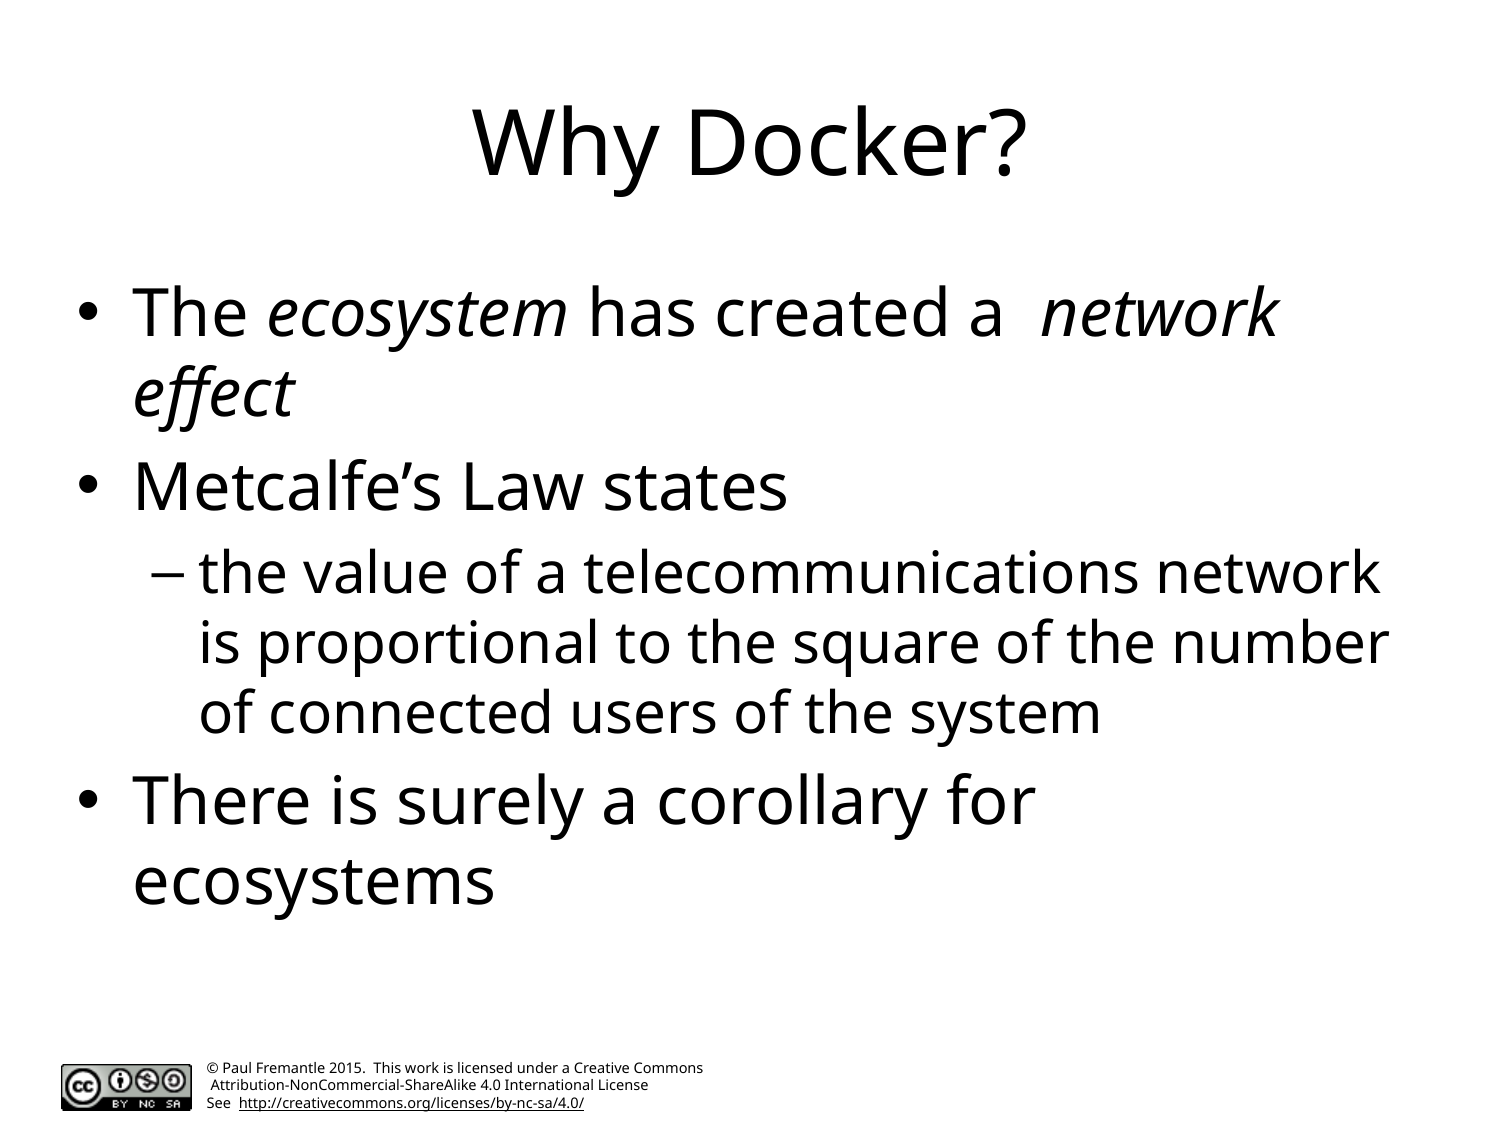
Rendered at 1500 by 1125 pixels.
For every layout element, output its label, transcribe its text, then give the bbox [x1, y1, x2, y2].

title Why Docker? [75, 45, 1425, 233]
picture [61, 1064, 192, 1111]
list The ecosystem has created a network effect Metcalfe’s Law states the value of a telecommunications network is proportional to the square of the number of connected users of the system There is surely a corollary for ecosystems [61, 262, 1412, 1005]
